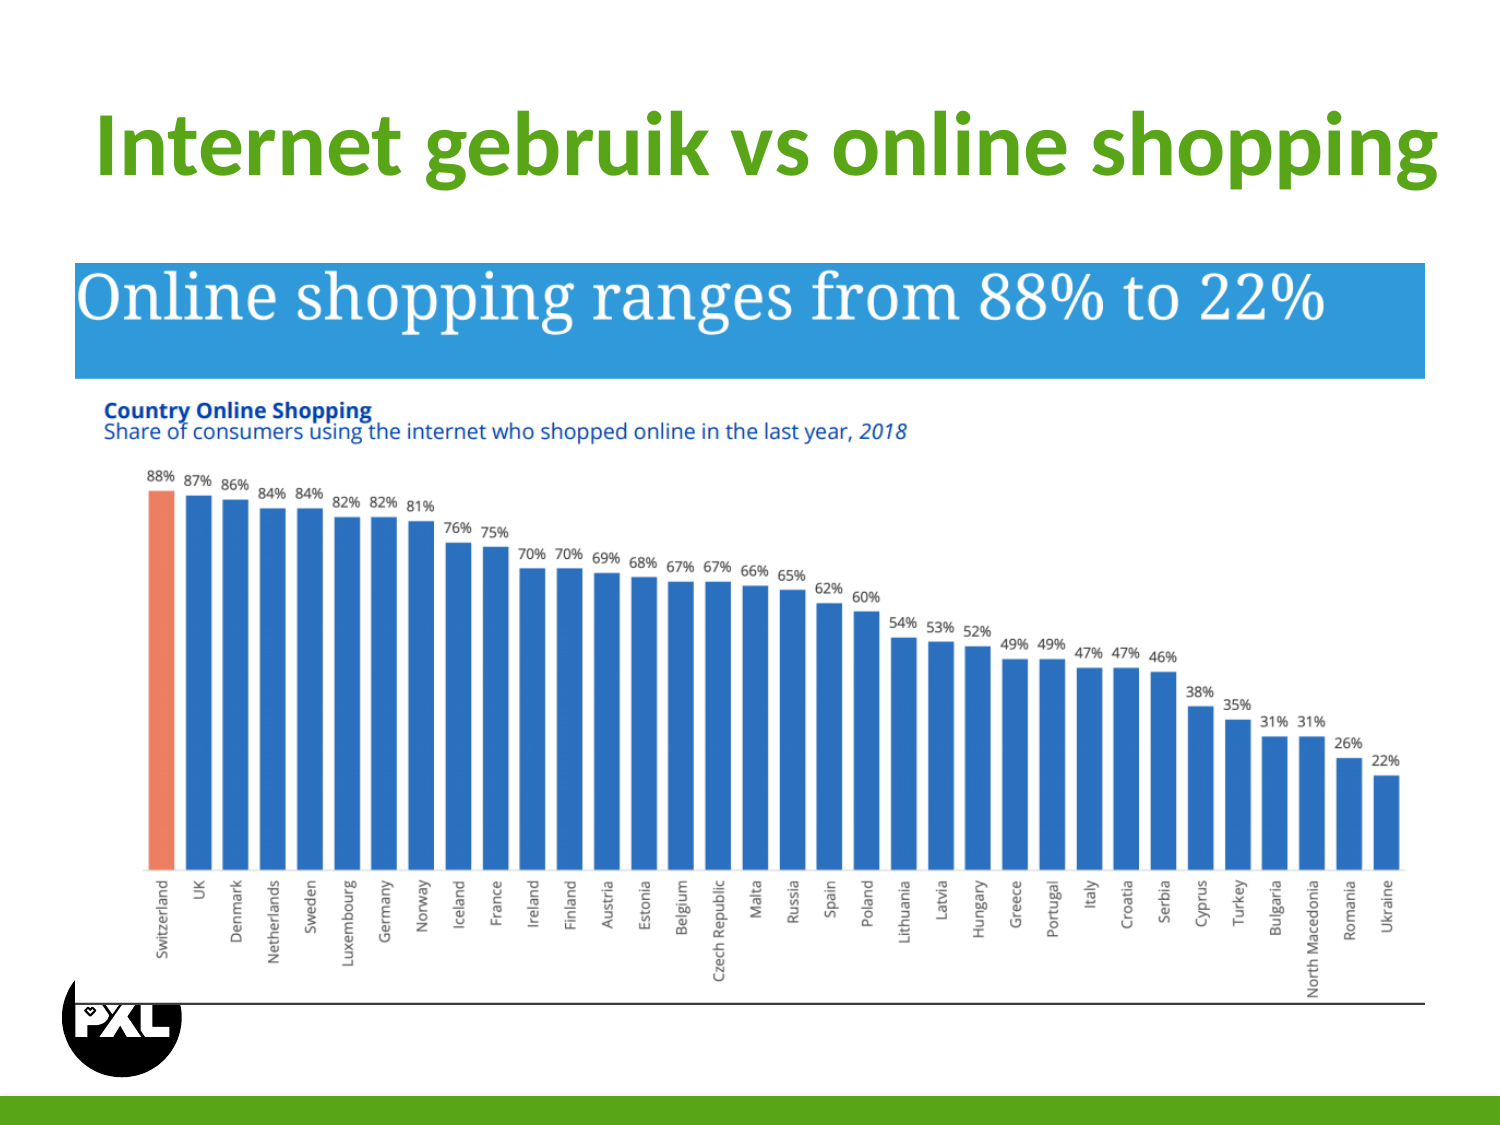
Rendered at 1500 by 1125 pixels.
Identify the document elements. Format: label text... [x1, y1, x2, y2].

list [74, 262, 1426, 1005]
title Internet gebruik vs online shopping [75, 45, 1461, 233]
